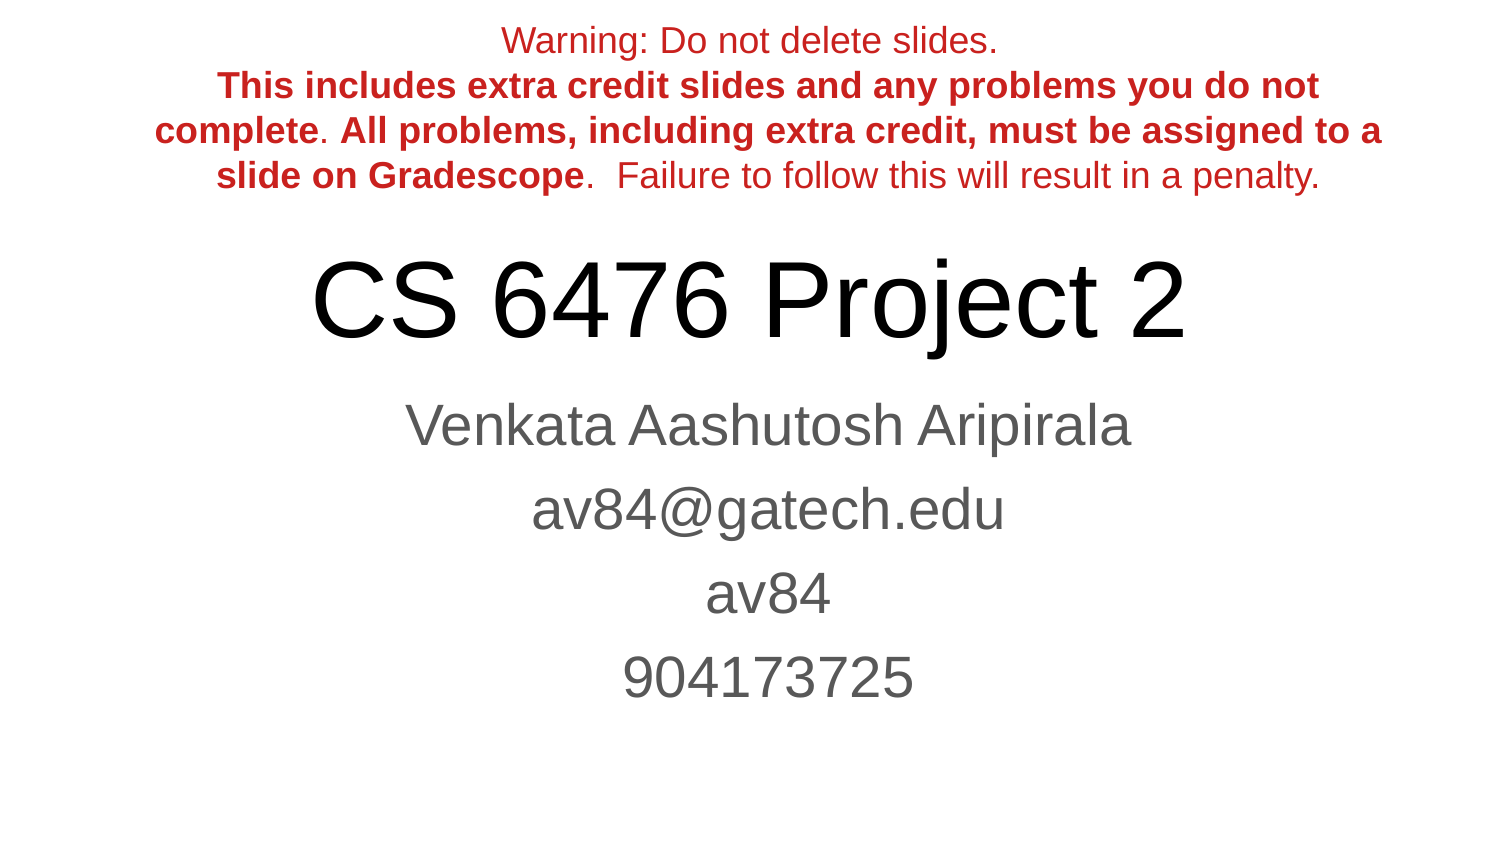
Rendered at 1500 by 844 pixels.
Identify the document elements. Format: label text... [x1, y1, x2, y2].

title CS 6476 Project 2 [51, 37, 1449, 375]
text_box Warning: Do not delete slides. This includes extra credit slides and any problems you do not complete. All problems, including extra credit, must be assigned to a slide on Gradescope. Failure to follow this will result in a penalty. [73, 9, 1426, 204]
list Venkata Aashutosh Aripirala av84@gatech.edu av84 904173725 [51, 380, 1449, 676]
